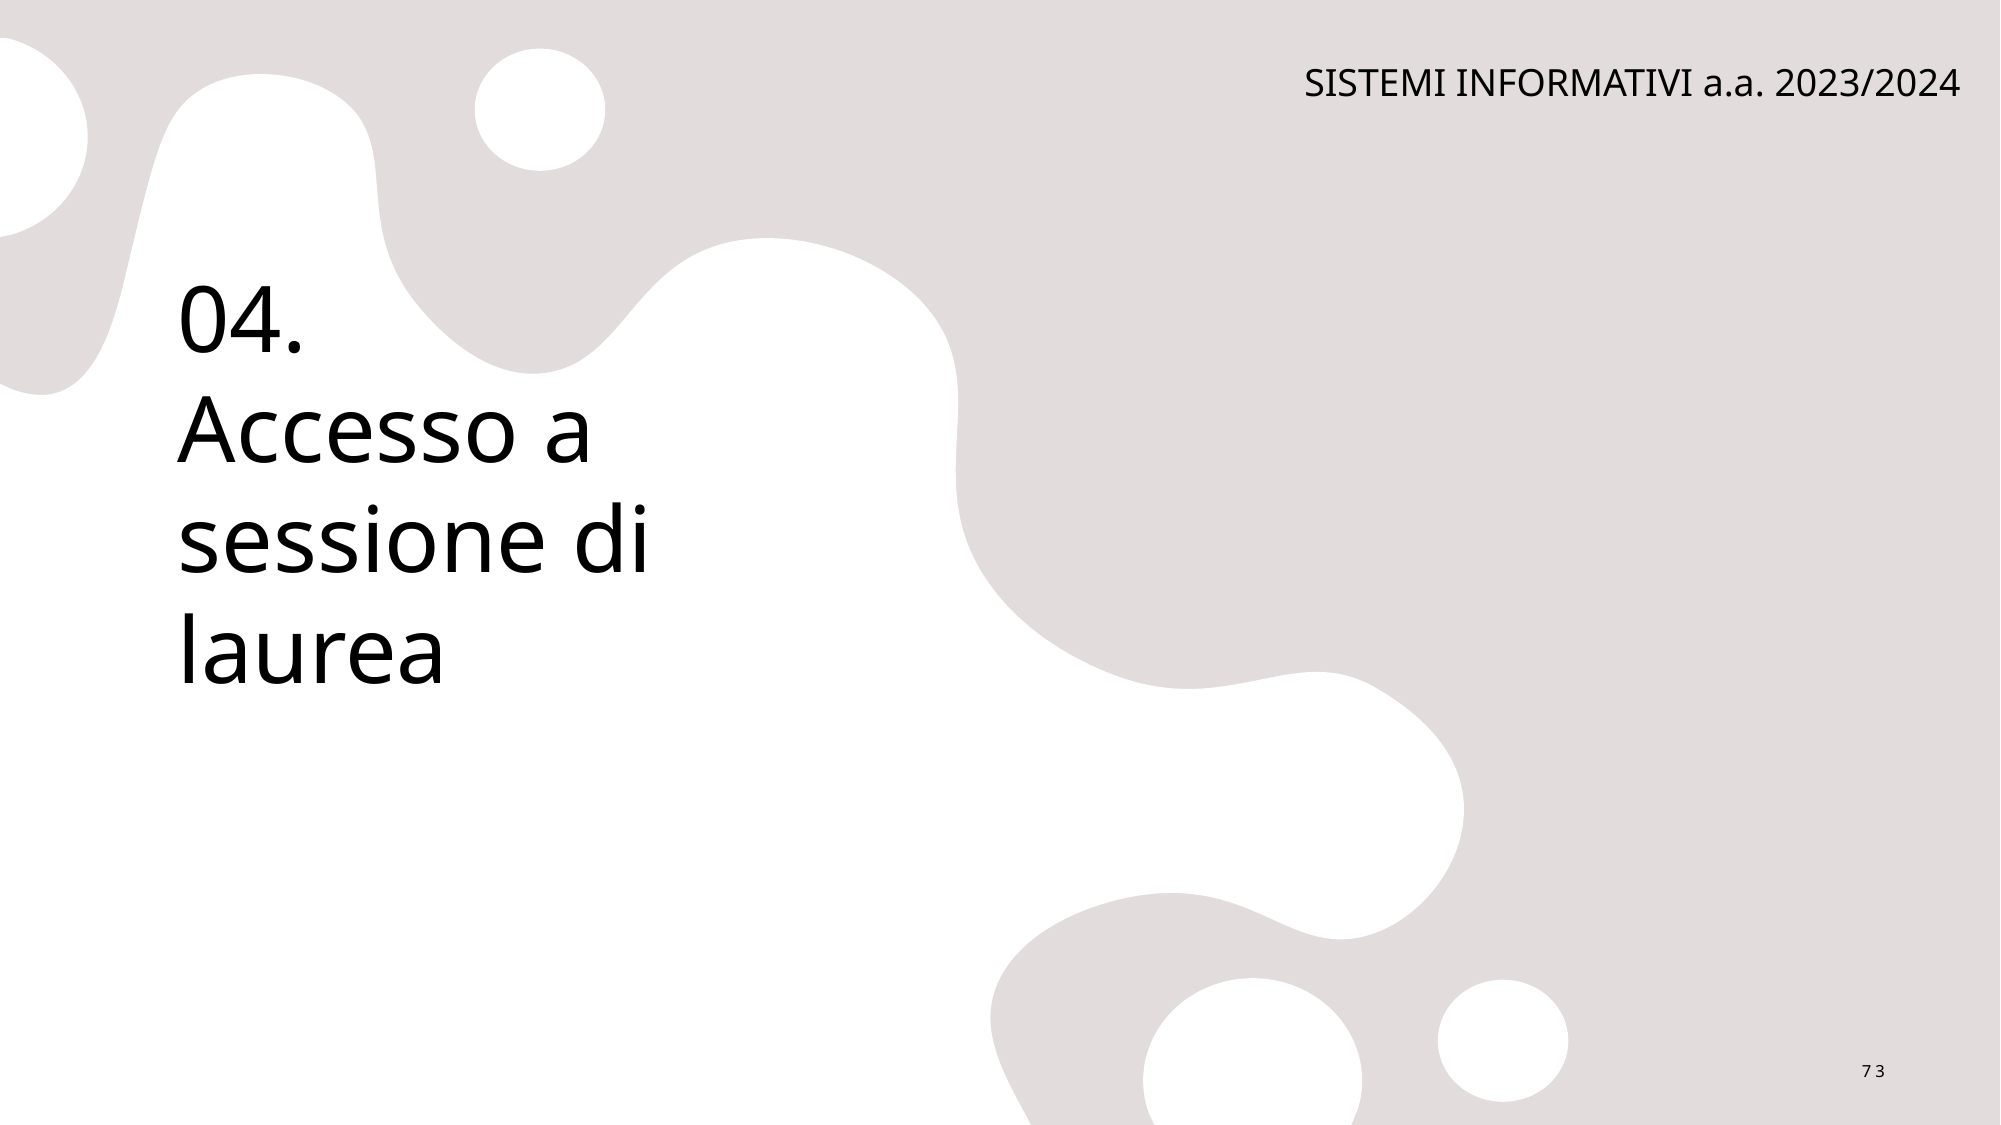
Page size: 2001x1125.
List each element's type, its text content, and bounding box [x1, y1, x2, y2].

title 04. Accesso a sessione di laurea [162, 253, 869, 872]
slide_number 73 [1662, 1042, 1900, 1103]
text_box SISTEMI INFORMATIVI a.a. 2023/2024 [1277, 51, 1976, 112]
